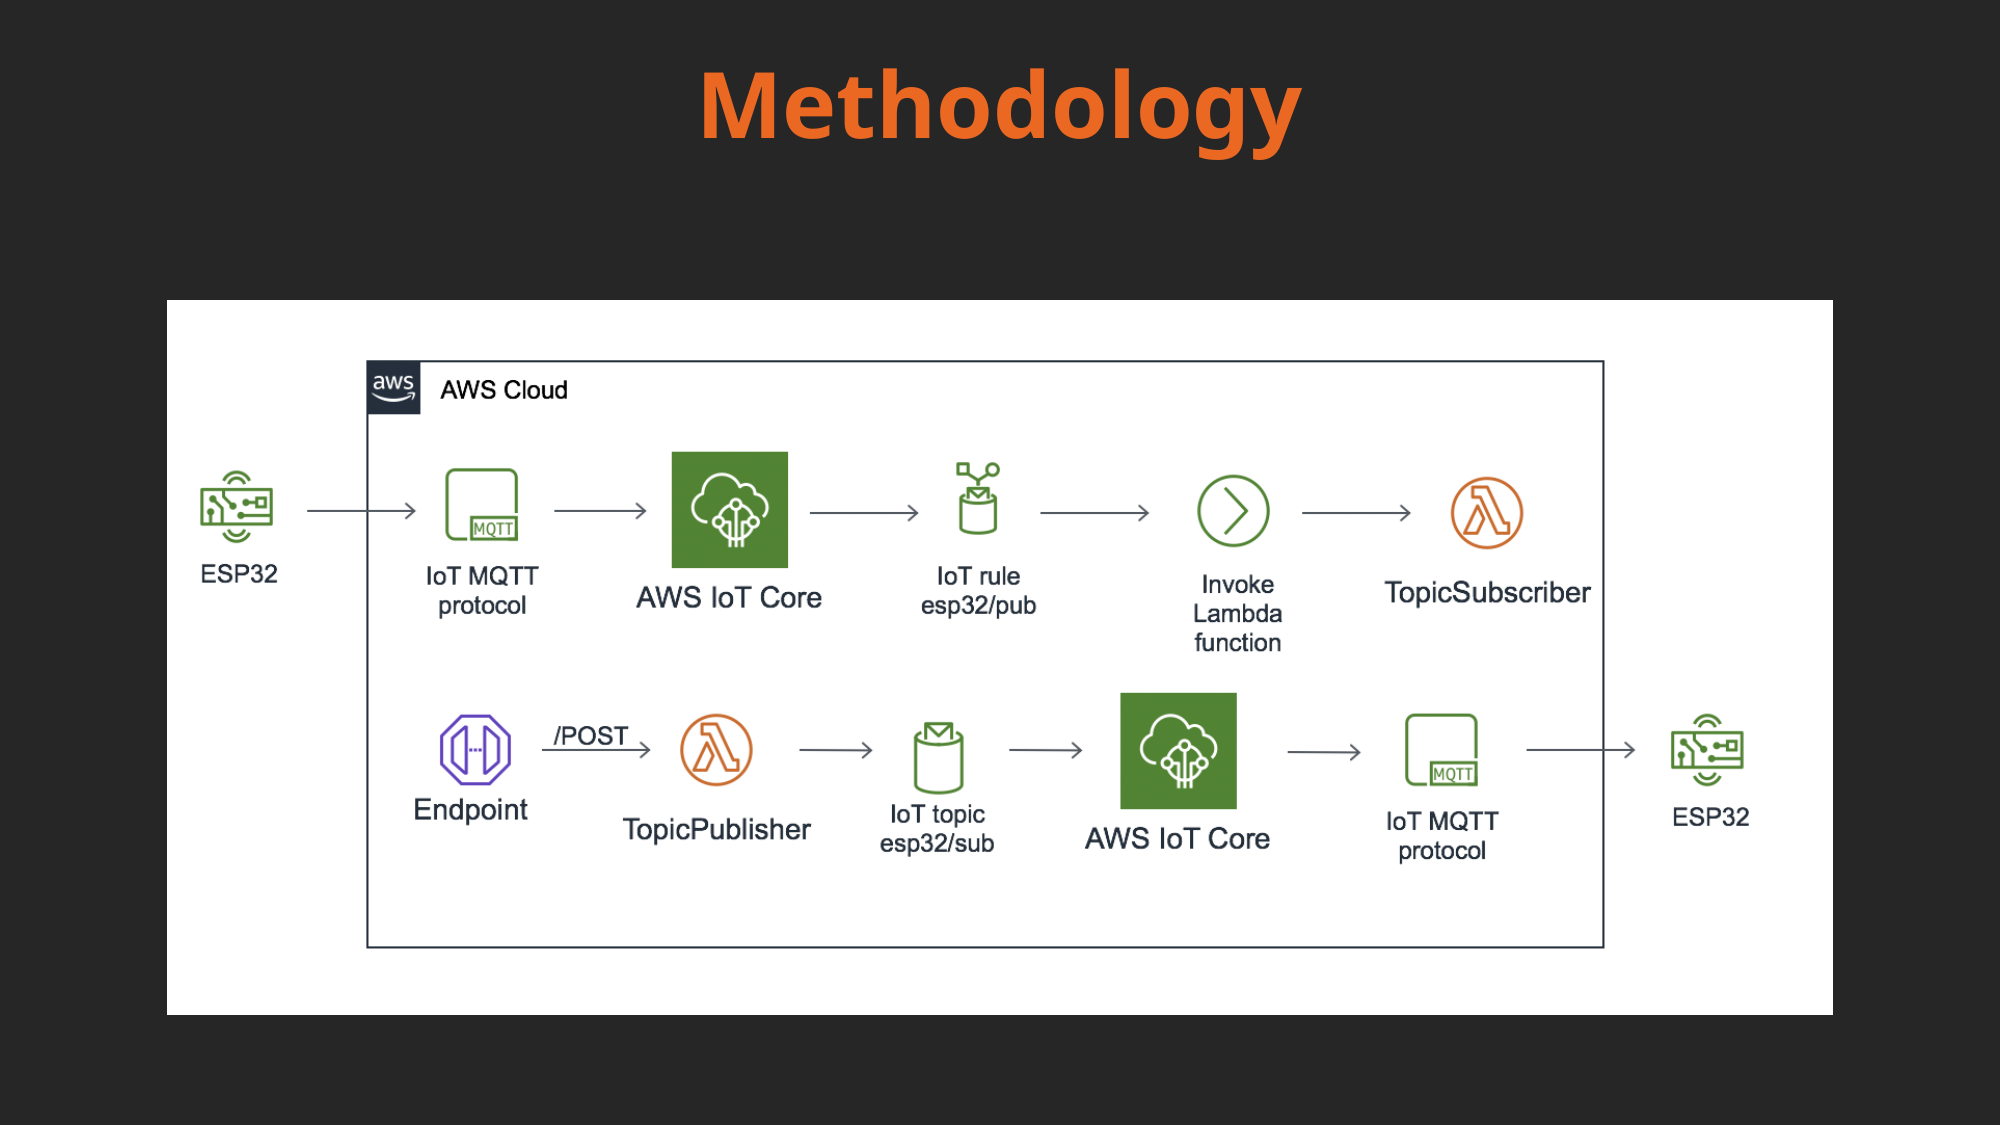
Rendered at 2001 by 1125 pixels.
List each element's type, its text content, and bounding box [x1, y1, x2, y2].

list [167, 300, 1833, 1016]
title Methodology [137, 0, 1863, 218]
